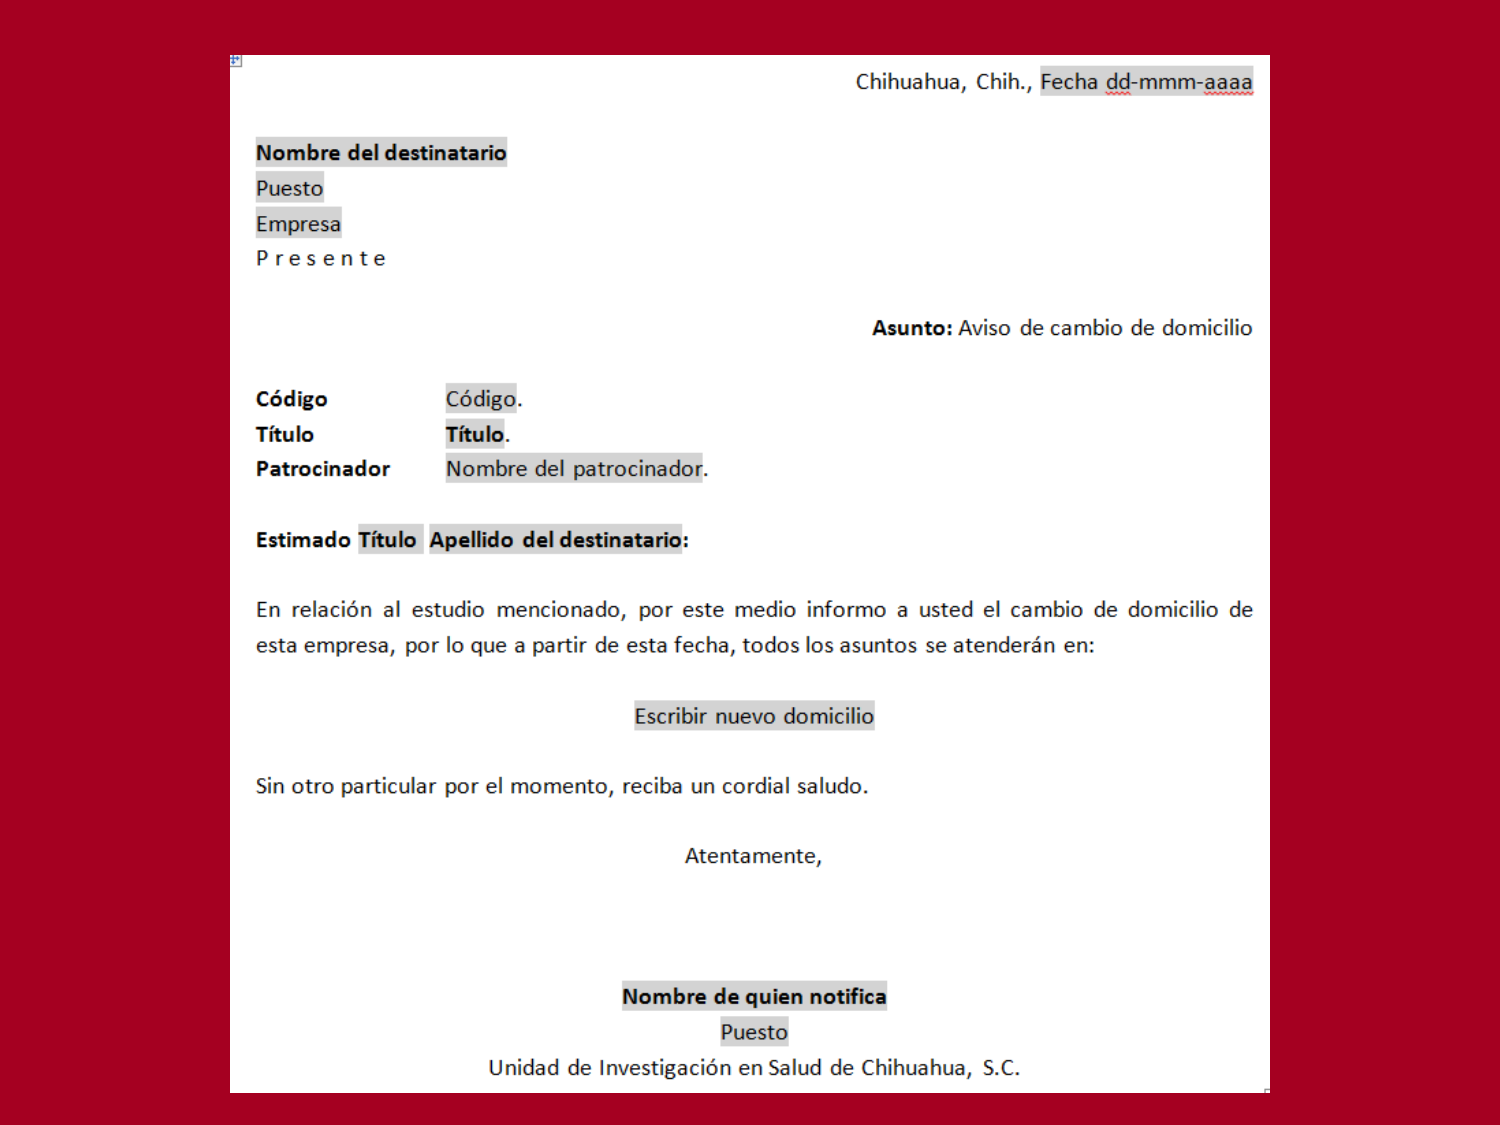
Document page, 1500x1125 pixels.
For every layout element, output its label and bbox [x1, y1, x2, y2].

picture [229, 55, 1270, 1093]
